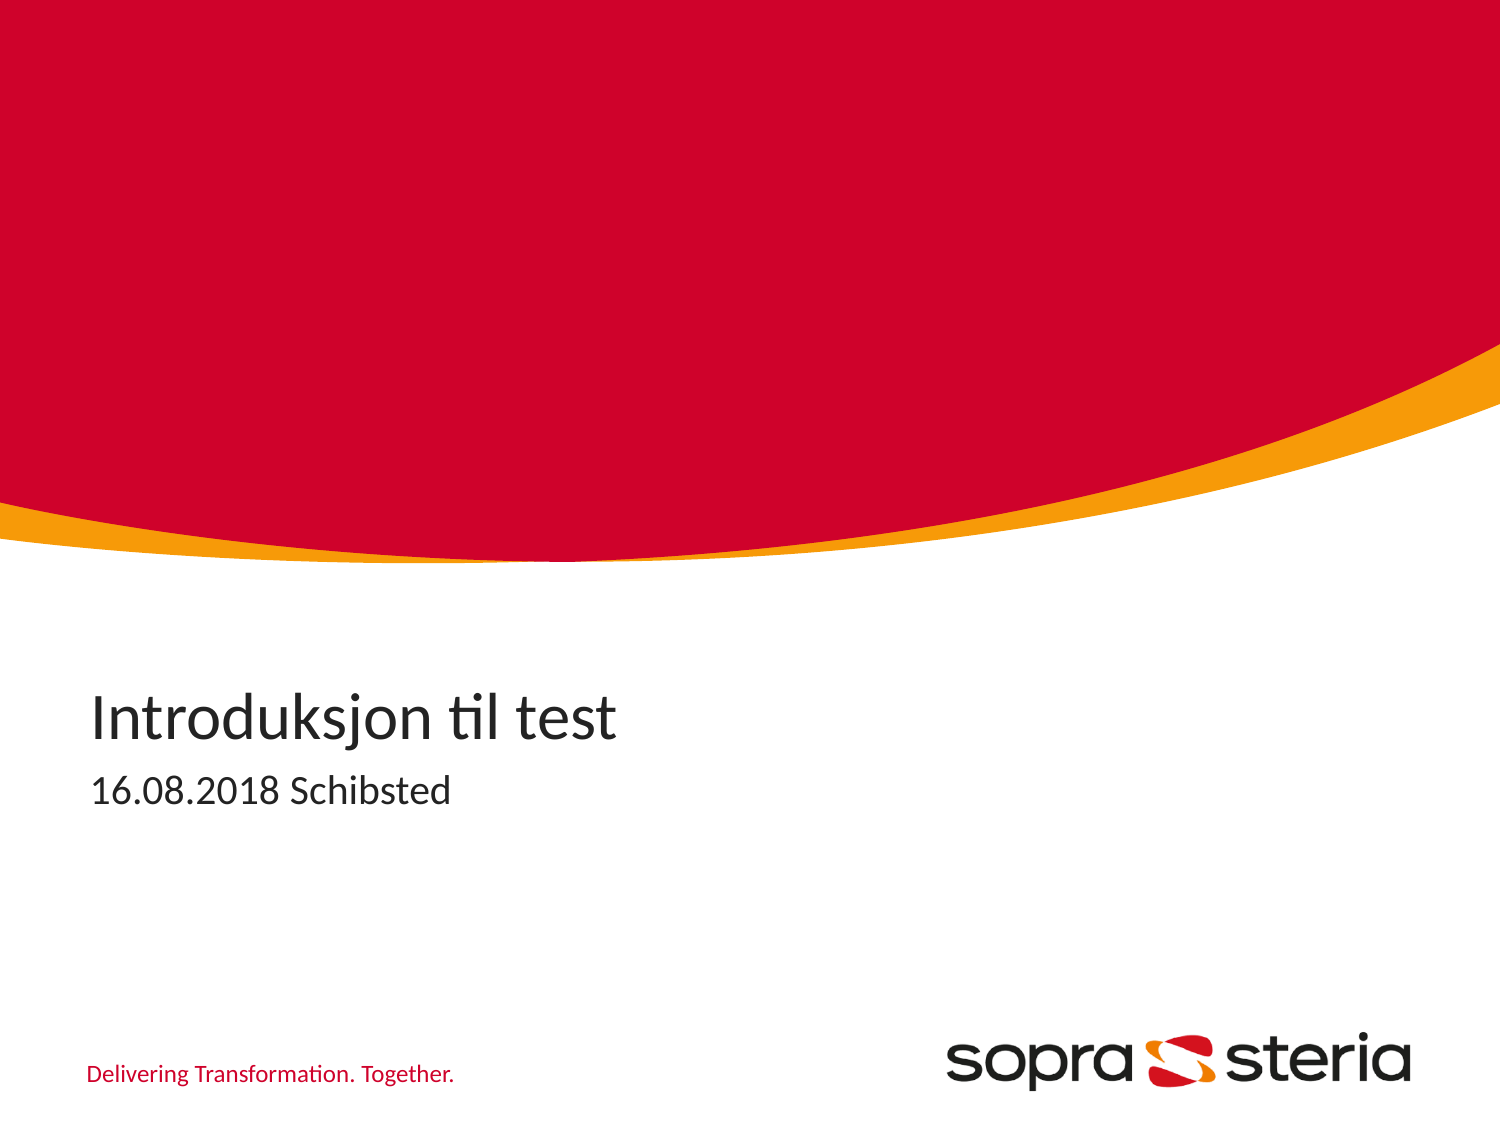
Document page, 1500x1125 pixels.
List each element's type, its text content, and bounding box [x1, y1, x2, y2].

picture [876, 1011, 1480, 1125]
title Introduksjon til test [90, 673, 1149, 762]
subtitle 16.08.2018 Schibsted [89, 763, 1149, 814]
